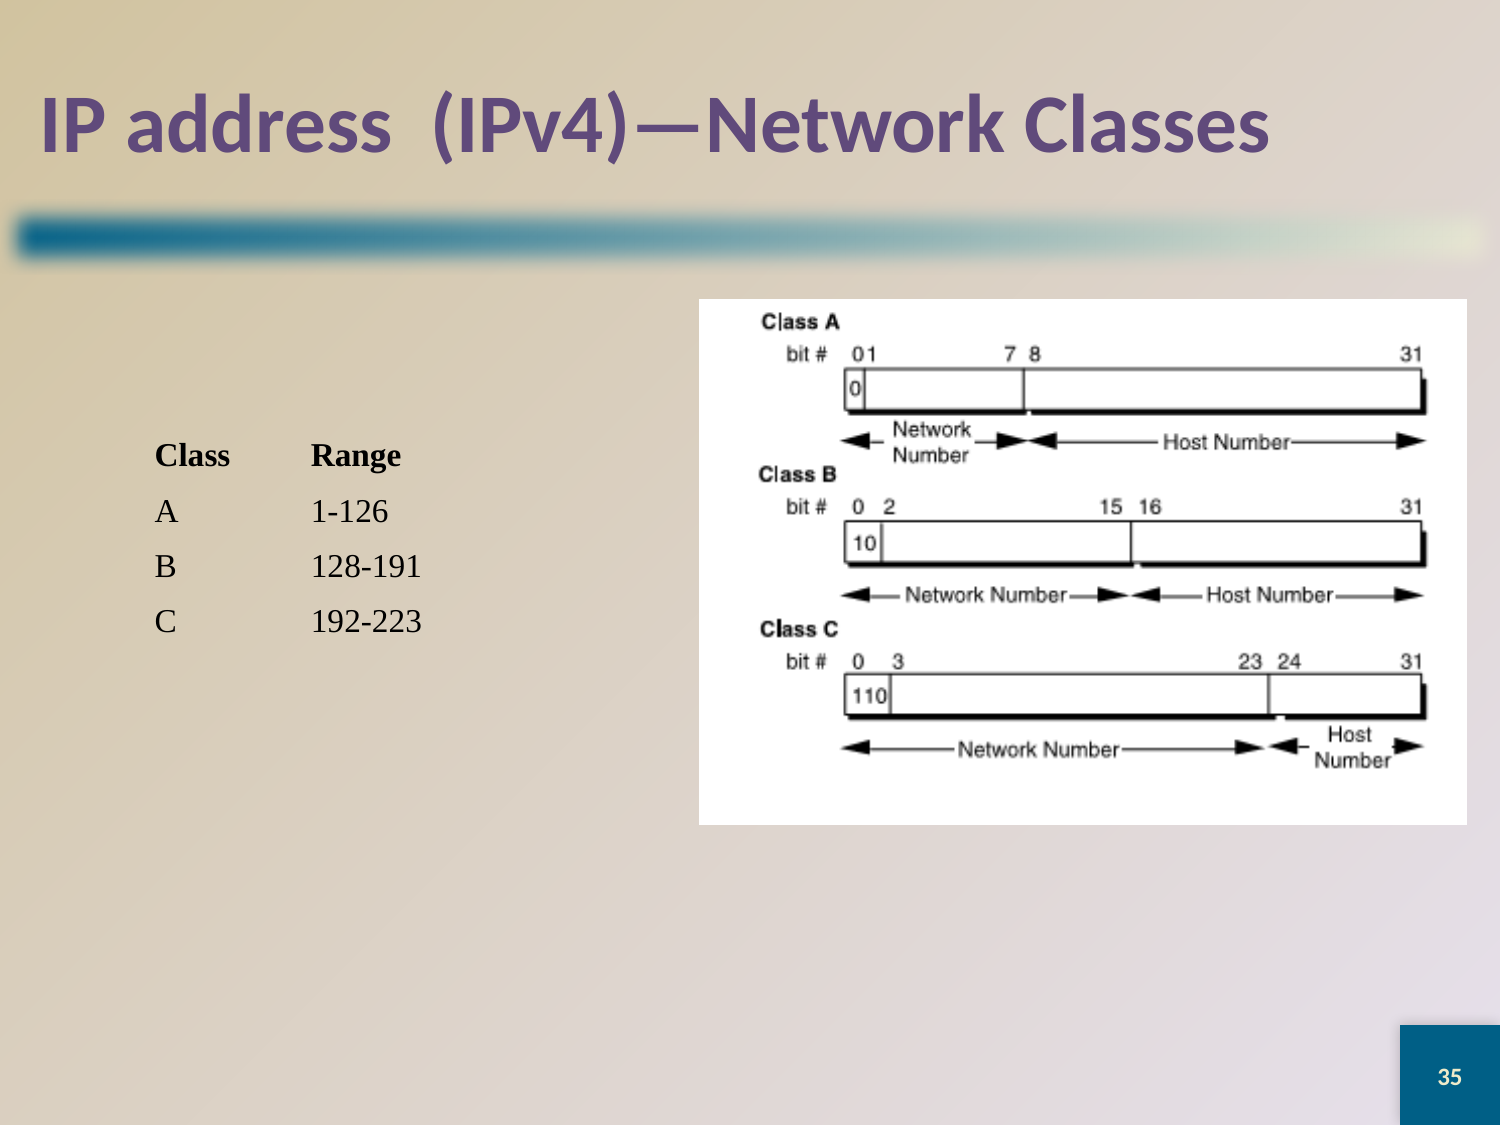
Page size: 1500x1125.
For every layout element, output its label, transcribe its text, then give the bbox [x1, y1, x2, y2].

slide_number 35 [1400, 1025, 1500, 1125]
title IP address (IPv4)—Network Classes [24, 24, 1475, 213]
table_cell 128-191 [306, 536, 462, 591]
picture [699, 299, 1467, 826]
table_header Range [306, 425, 462, 480]
table_cell 1-126 [306, 480, 462, 536]
table_header Class [150, 425, 306, 480]
table_cell B [150, 536, 306, 591]
table_cell C [150, 591, 306, 647]
table_cell A [150, 480, 306, 536]
table_cell 192-223 [306, 591, 462, 647]
